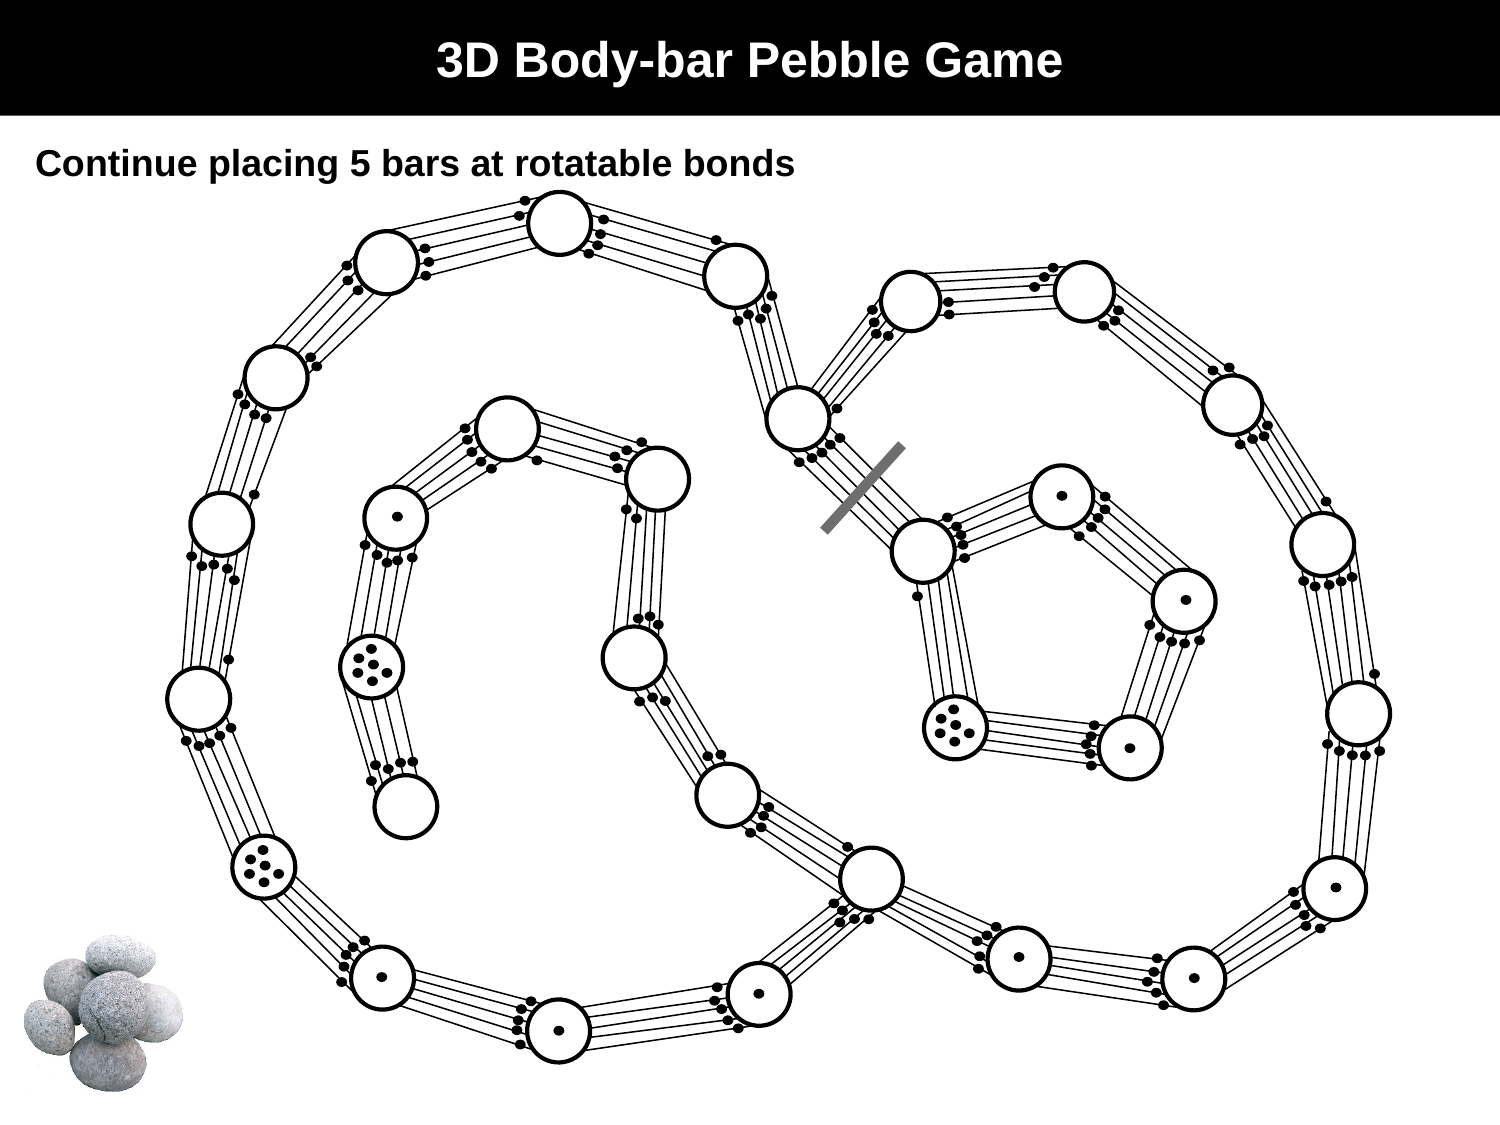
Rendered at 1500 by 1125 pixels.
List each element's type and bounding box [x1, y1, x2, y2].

text_box [20, 131, 1391, 1063]
picture [24, 922, 190, 1093]
text_box [0, 0, 1500, 116]
